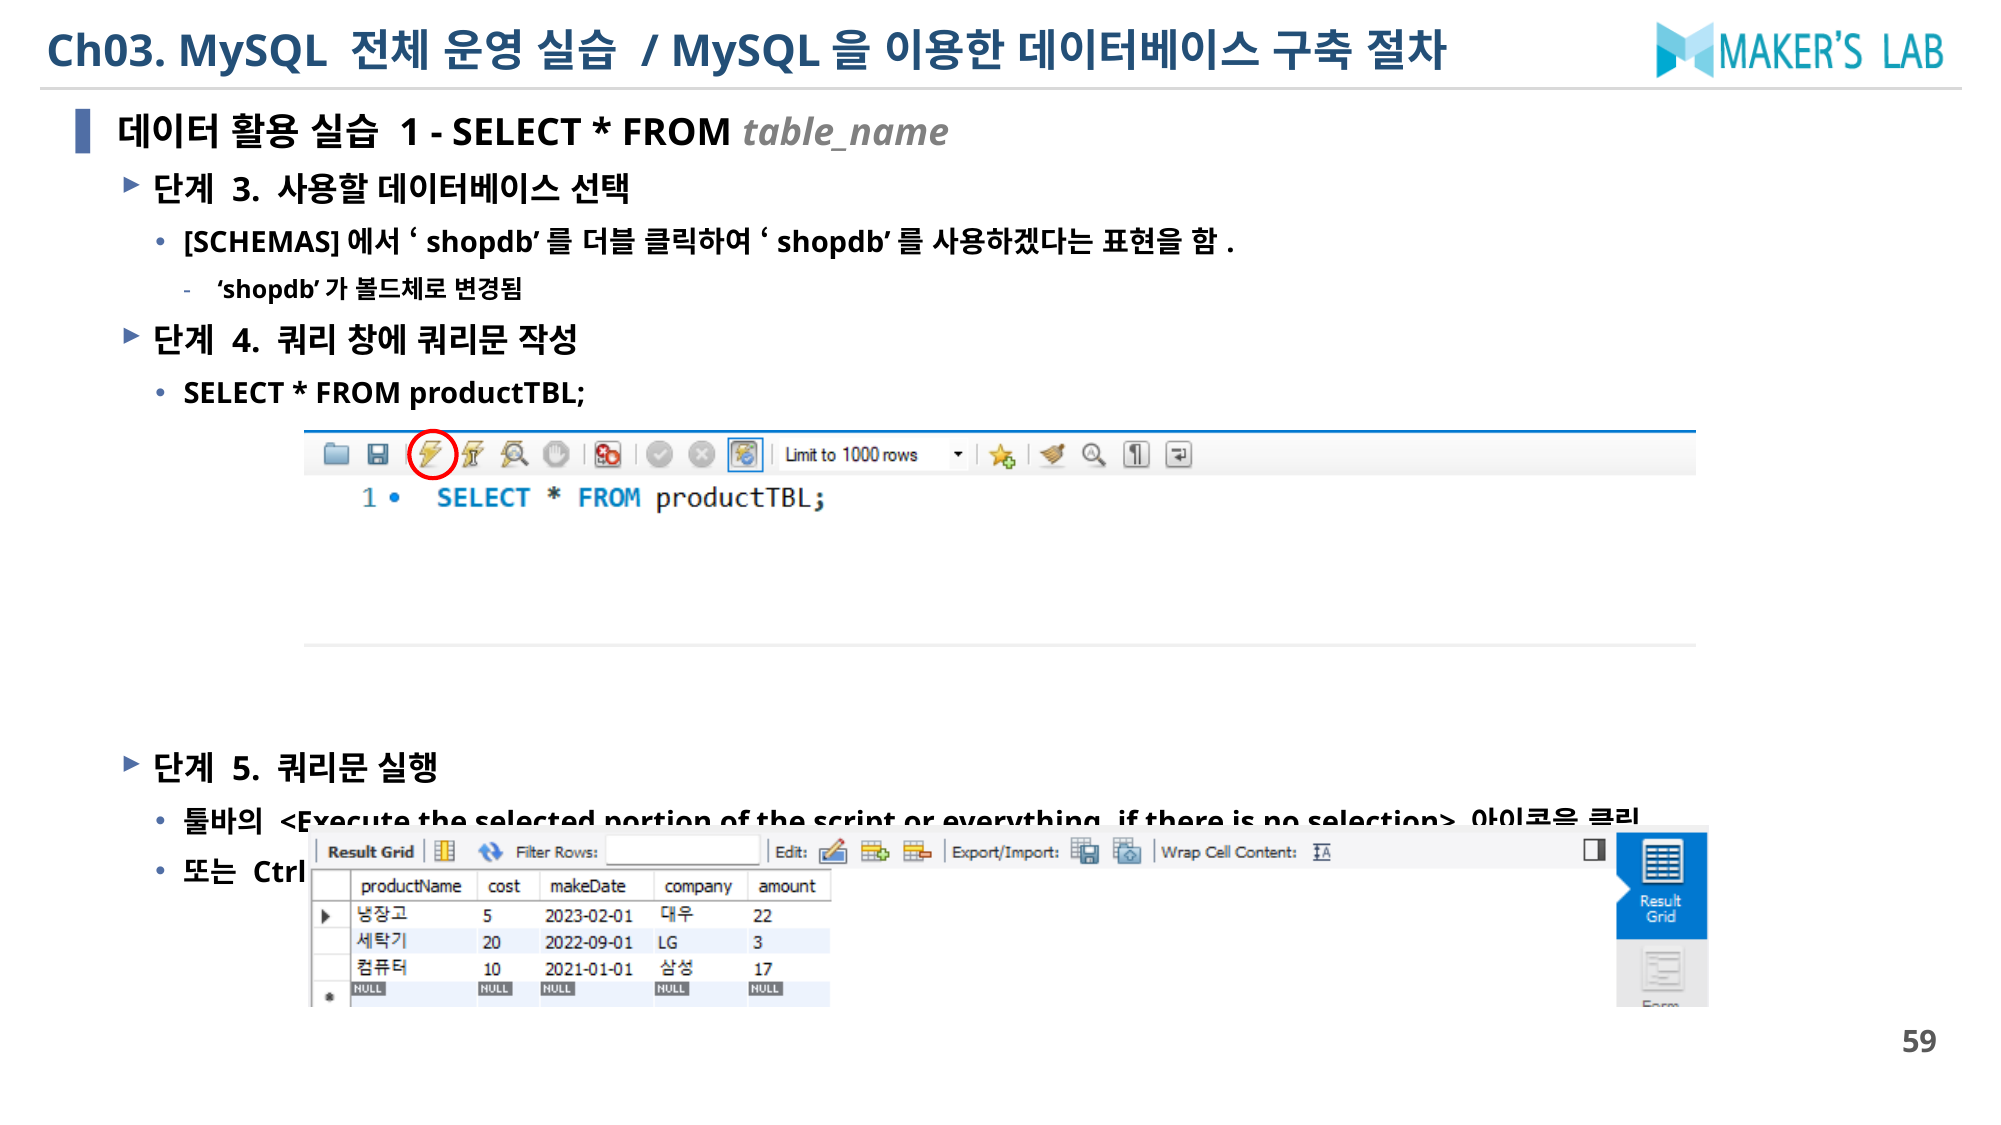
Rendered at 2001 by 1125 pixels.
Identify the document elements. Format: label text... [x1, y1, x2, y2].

list 데이터 활용 실습 1 - SELECT * FROM table_name 단계 3. 사용할 데이터베이스 선택 [SCHEMAS]에서 ‘shopdb’를 더블 클릭하여 ‘shopdb’를 사용하겠다는 표현을 함. ‘shopdb’가 볼드체로 변경됨 단계 4. 쿼리 창에 쿼리문 작성 SELECT * FROM productTBL; 단계 5. 쿼리문 실행 툴바의 <Execute the selected portion of the script or everything, if there is no selection> 아이콘을 클릭 또는 Ctrl + Shift + Enter [46, 100, 1929, 404]
title Ch03. MySQL 전체 운영 실습 / MySQL을 이용한 데이터베이스 구축 절차 [31, 14, 1914, 84]
picture [1648, 11, 1952, 84]
picture [304, 430, 1696, 647]
picture [307, 825, 1709, 1007]
slide_number 59 [1802, 1012, 1953, 1073]
